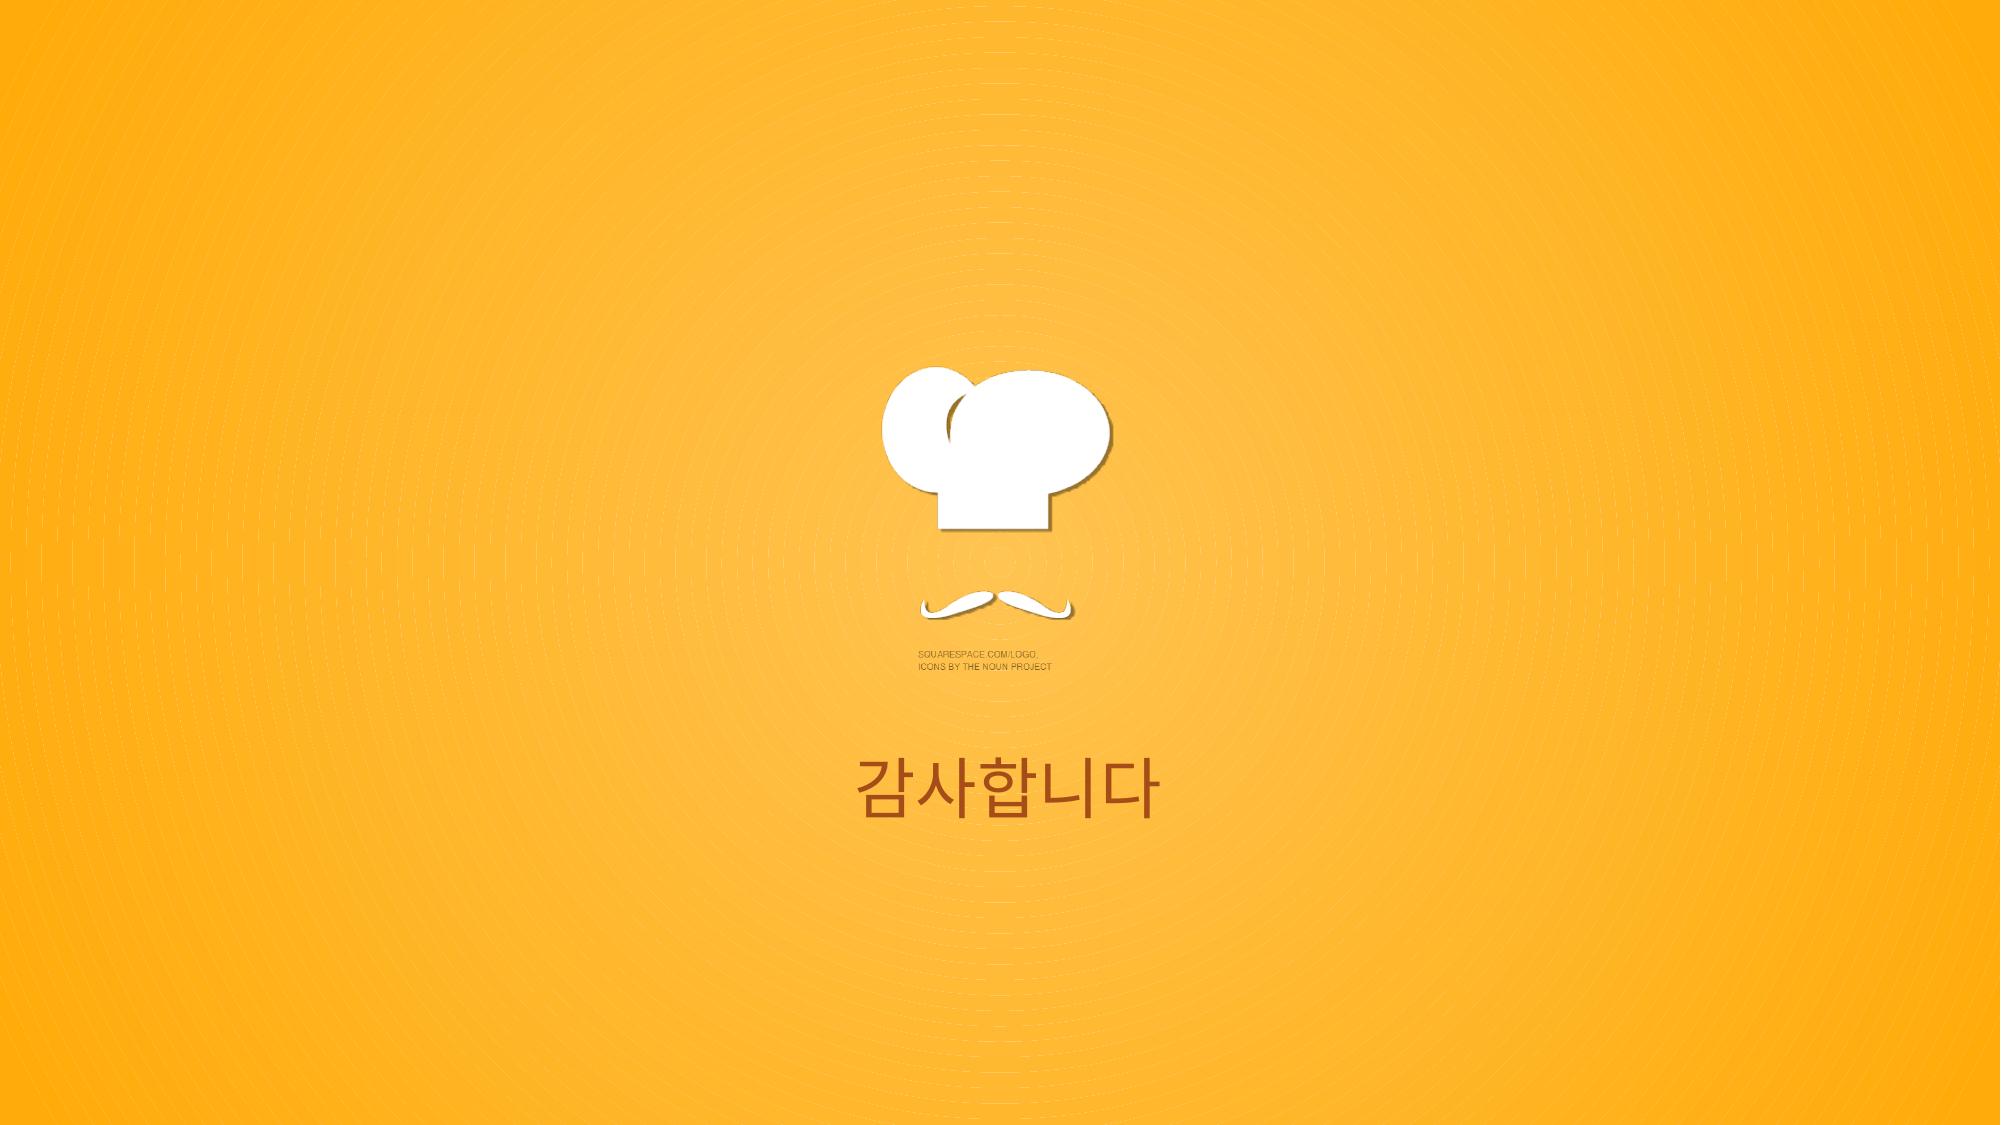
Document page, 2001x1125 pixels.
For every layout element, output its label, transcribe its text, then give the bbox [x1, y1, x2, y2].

text_box 감사합니다 [824, 739, 1192, 836]
picture [863, 319, 1137, 683]
